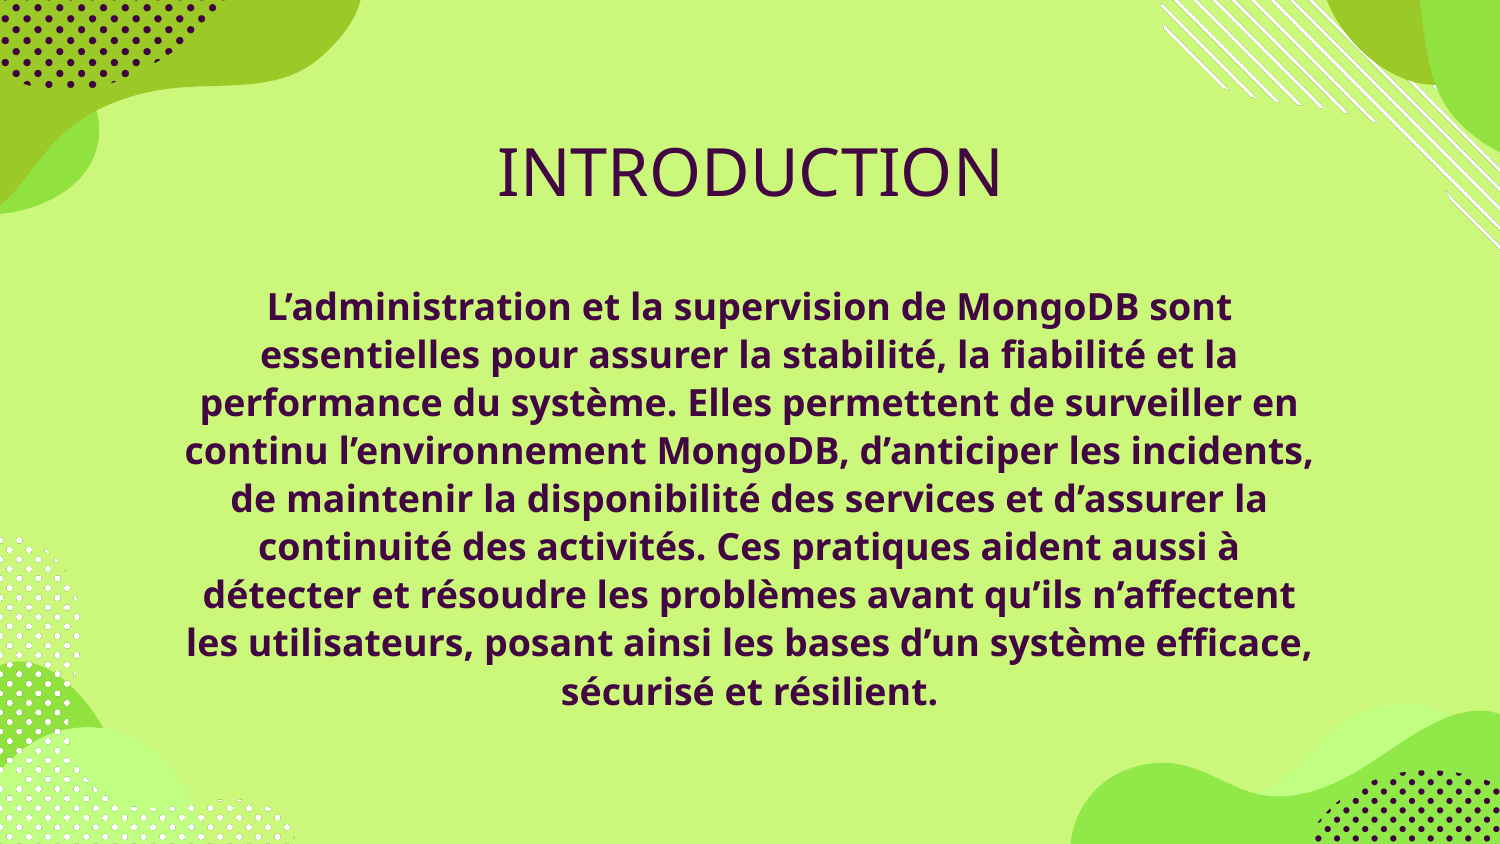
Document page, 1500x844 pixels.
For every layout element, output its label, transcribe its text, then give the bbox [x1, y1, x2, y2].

picture [0, 0, 422, 208]
title TABLE DE MATIÈRES [0, 82, 345, 173]
picture [0, 509, 311, 844]
picture [1146, 0, 1500, 299]
text_box L’administration et la supervision de MongoDB sont essentielles pour assurer la stabilité, la fiabilité et la performance du système. Elles permettent de surveiller en continu l’environnement MongoDB, d’anticiper les incidents, de maintenir la disponibilité des services et d’assurer la continuité des activités. Ces pratiques aident aussi à détecter et résoudre les problèmes avant qu’ils n’affectent les utilisateurs, posant ainsi les bases d’un système efficace, sécurisé et résilient. [167, 262, 1333, 729]
picture [1250, 734, 1500, 844]
text_box INTRODUCTION [451, 114, 1051, 202]
